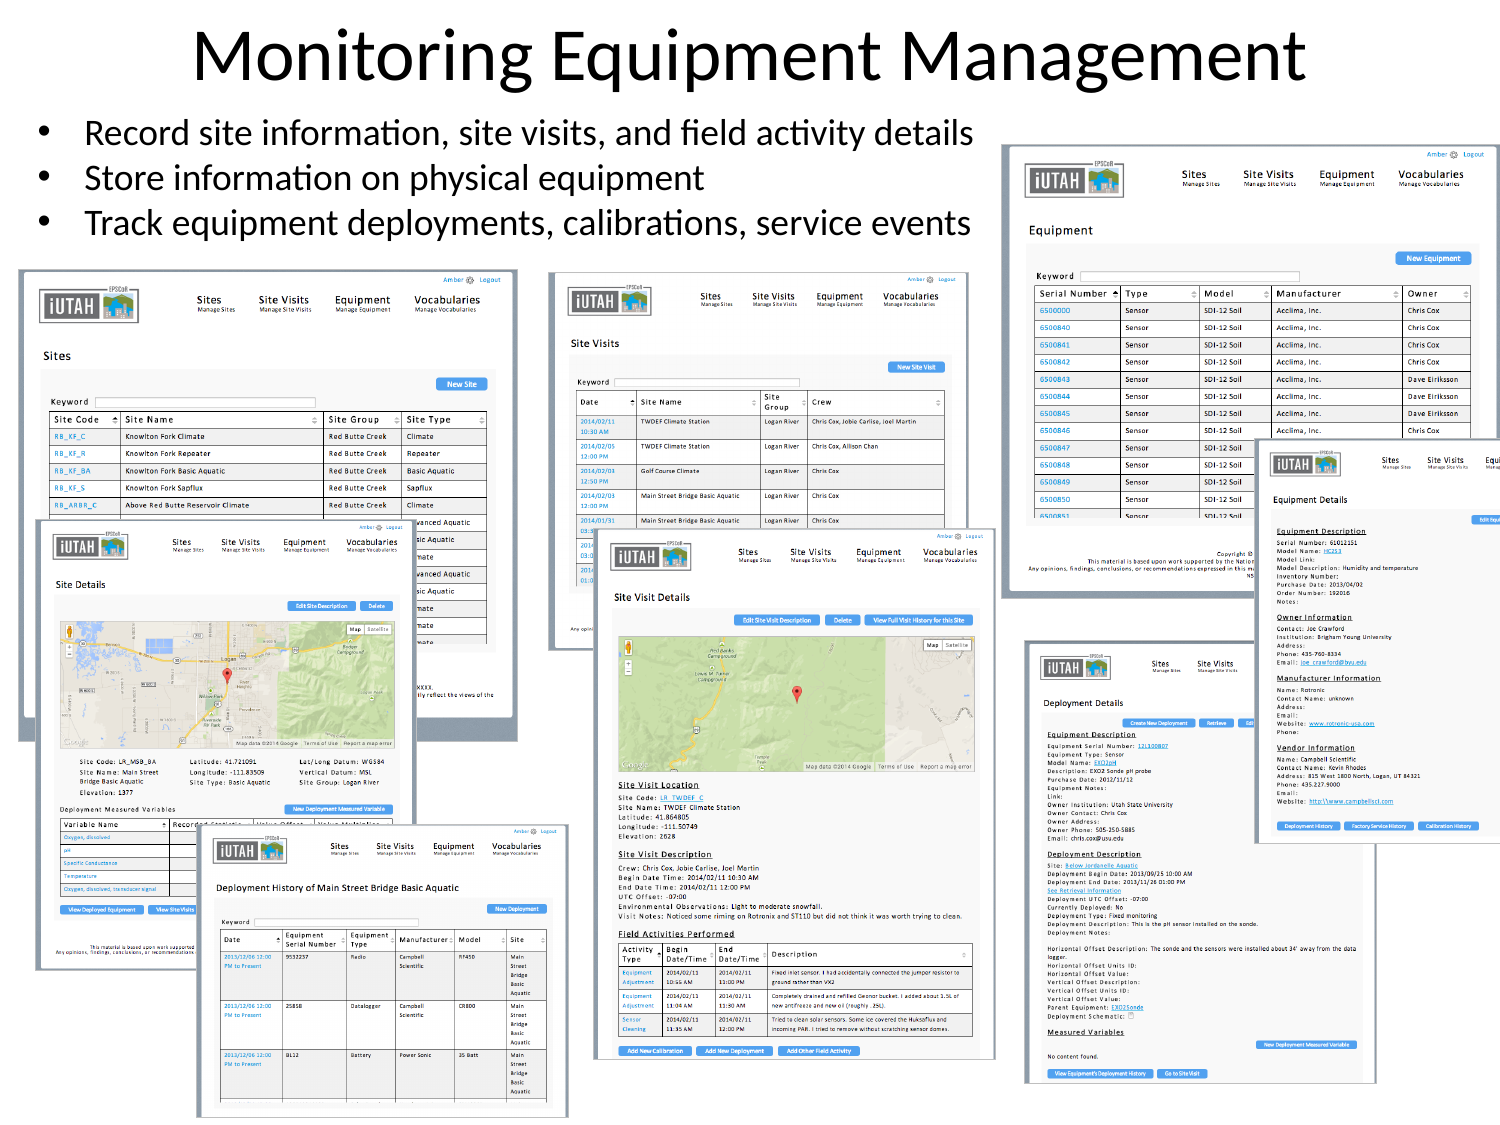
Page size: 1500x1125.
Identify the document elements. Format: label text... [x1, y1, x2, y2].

picture [548, 272, 996, 1060]
picture [18, 269, 569, 1118]
picture [1000, 144, 1500, 1084]
text_box Record site information, site visits, and field activity details Store information on physical equipment Track equipment deployments, calibrations, service events [22, 100, 1413, 251]
title Monitoring Equipment Management [0, 0, 1500, 145]
